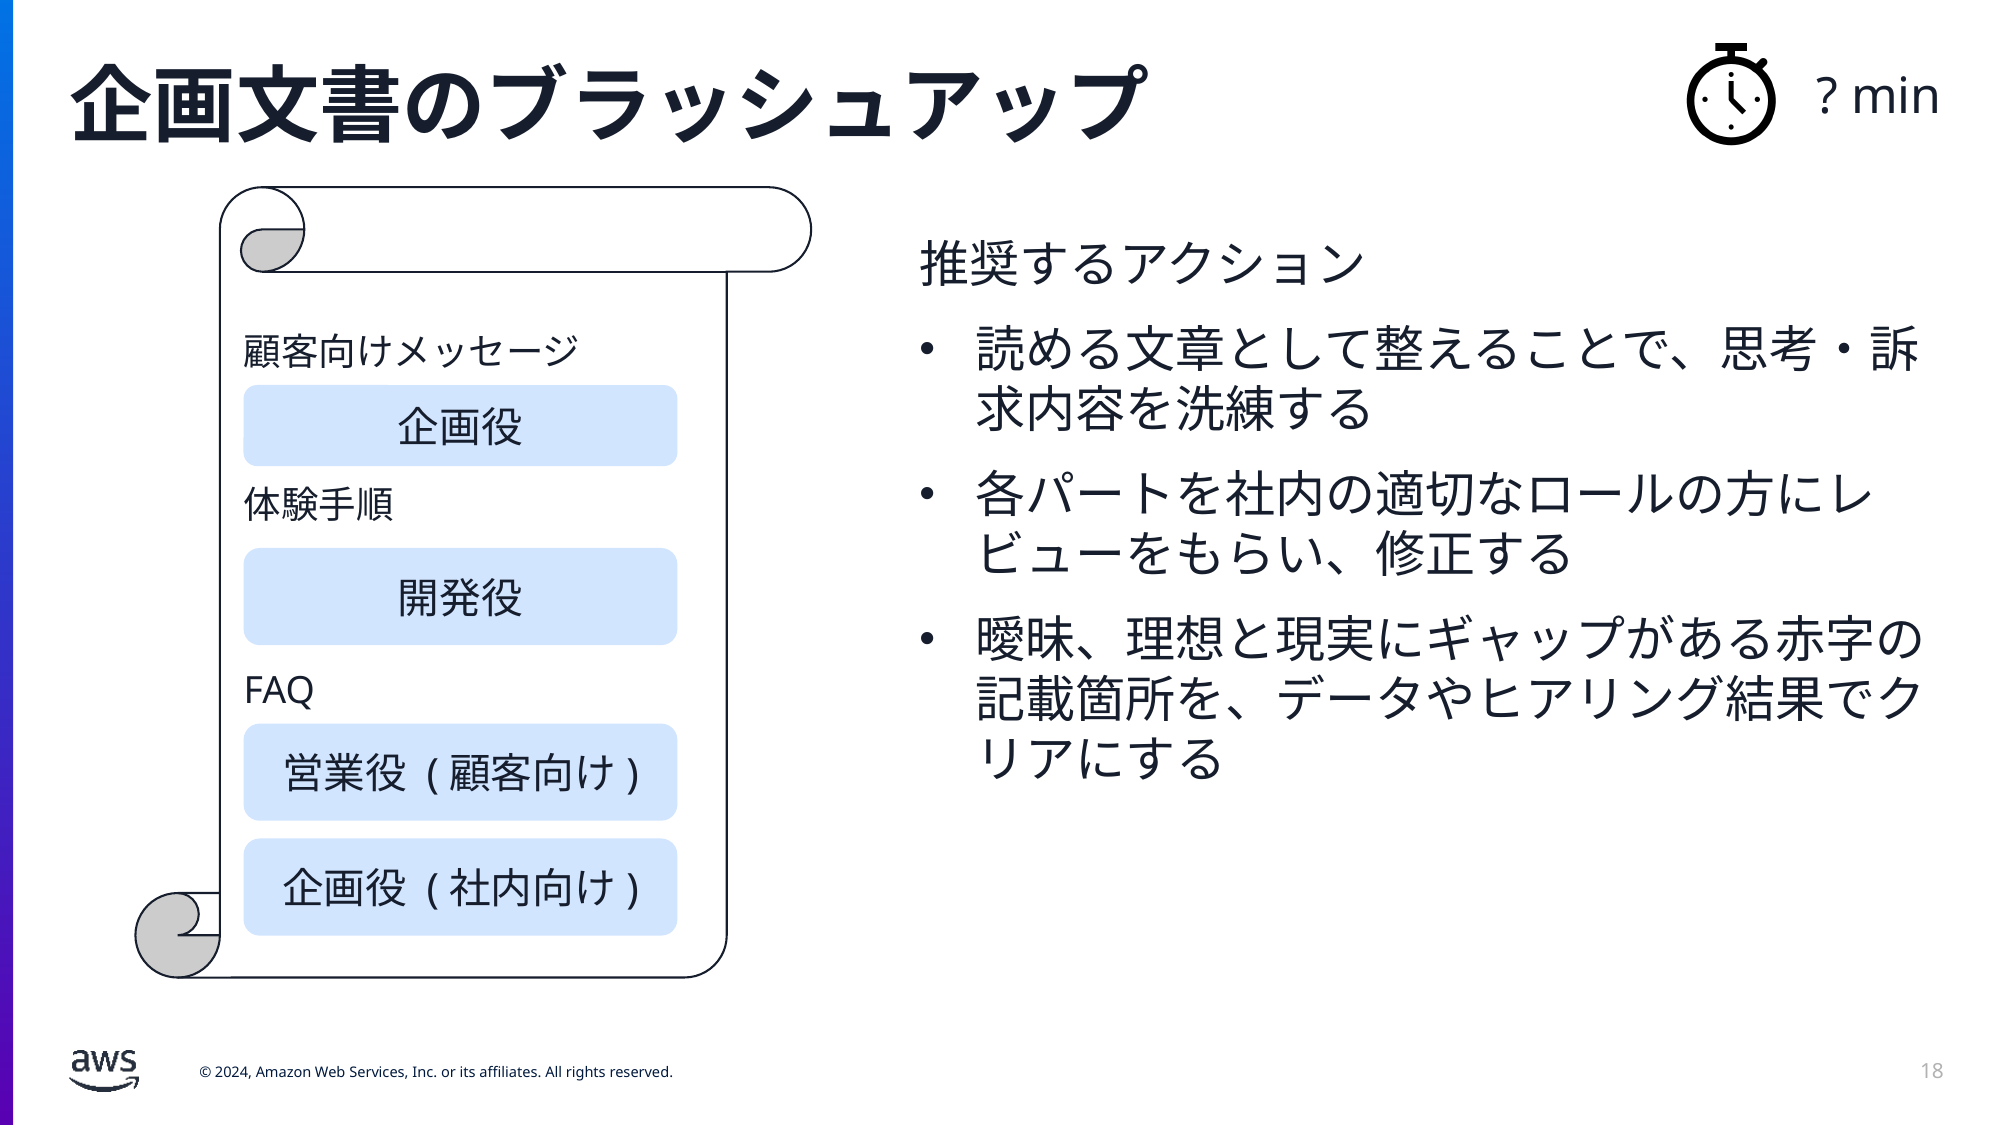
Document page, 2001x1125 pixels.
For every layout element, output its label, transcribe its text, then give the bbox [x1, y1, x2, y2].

title 企画文書のブラッシュアップ [69, 56, 1944, 163]
text_box 企画役 (社内向け) [242, 837, 679, 937]
text_box 顧客向けメッセージ [243, 320, 665, 381]
picture [1668, 31, 1794, 157]
picture [69, 1050, 139, 1092]
text_box 営業役 (顧客向け) [242, 722, 679, 822]
list 推奨するアクション 読める文章として整えることで、思考・訴求内容を洗練する 各パートを社内の適切なロールの方にレビューをもらい、修正する 曖昧、理想と現実にギャップがある赤字の記載箇所を、データやヒアリング結果でクリアにする [919, 224, 1944, 801]
text_box ? min [1794, 56, 1983, 131]
text_box [134, 186, 813, 979]
text_box 企画役 [242, 383, 679, 468]
text_box 体験手順 [243, 473, 665, 534]
text_box FAQ [243, 658, 665, 719]
slide_number 18 [1493, 1041, 1944, 1102]
text_box 開発役 [242, 546, 679, 647]
